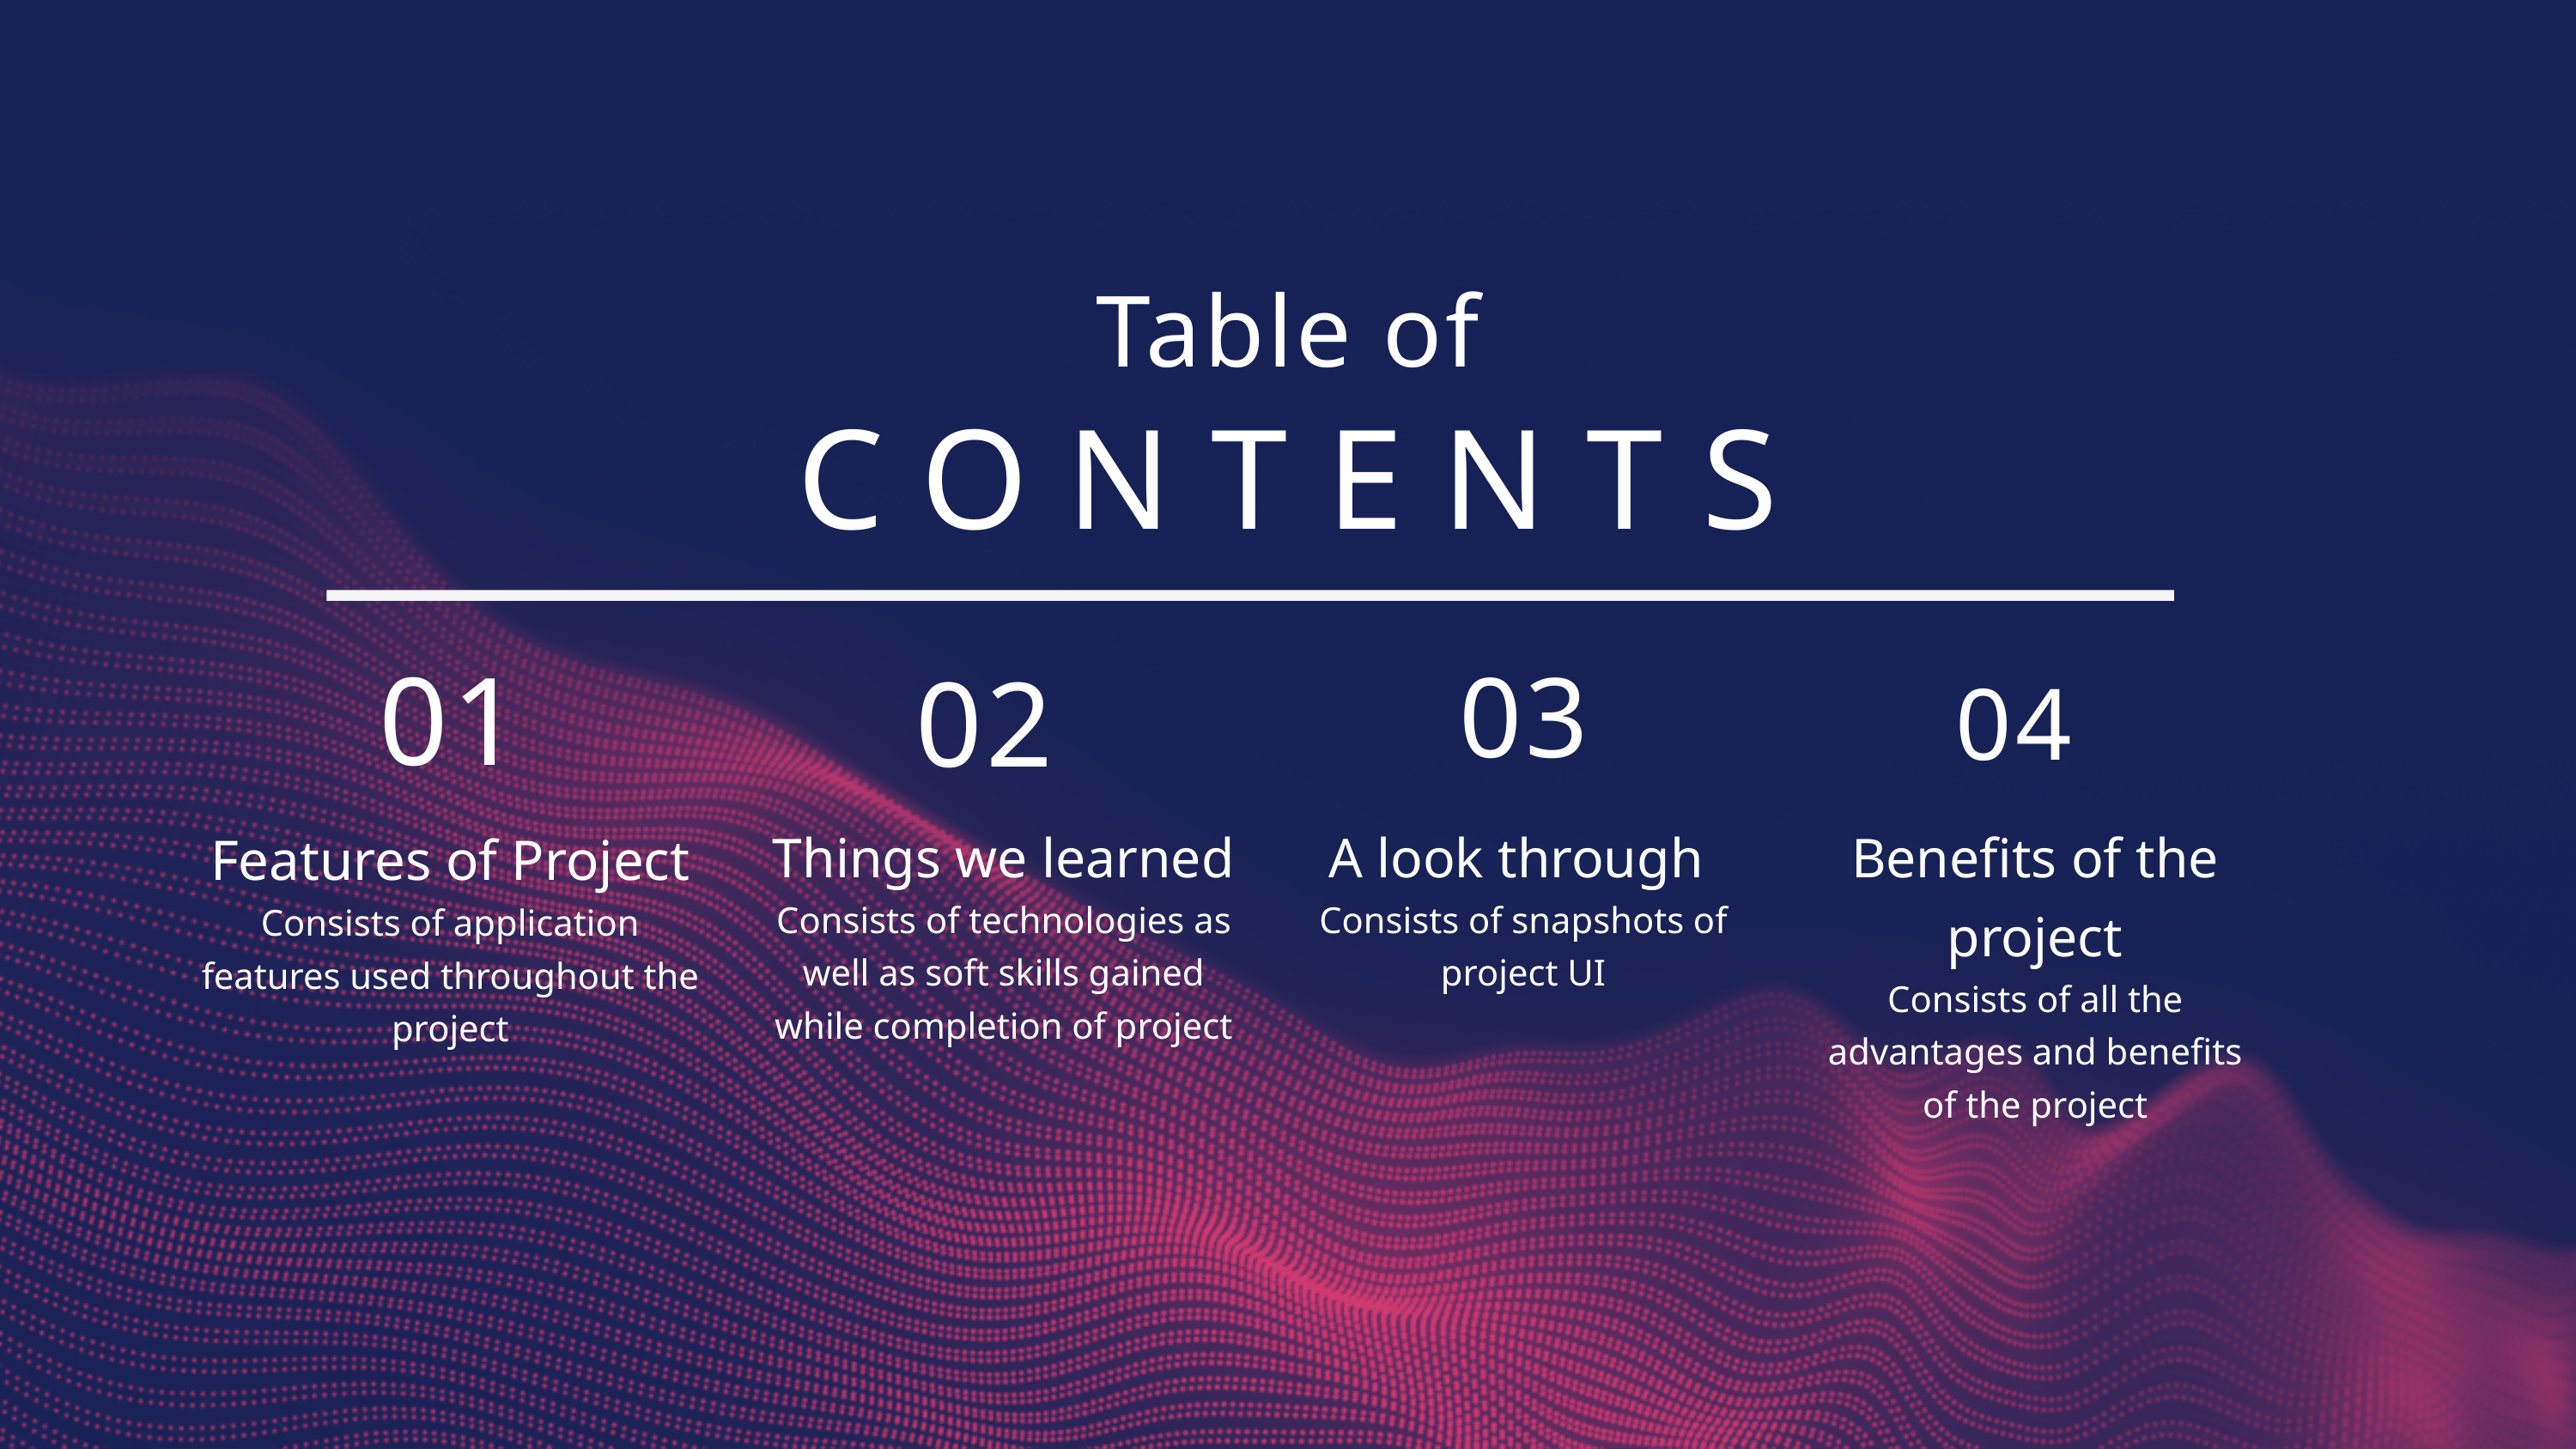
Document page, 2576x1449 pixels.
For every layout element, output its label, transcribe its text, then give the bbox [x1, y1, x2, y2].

text_box CONTENTS [540, 404, 2036, 557]
text_box Things we learned Consists of technologies as well as soft skills gained while completion of project [755, 809, 1253, 1046]
text_box A look through Consists of snapshots of project UI [1305, 809, 1741, 994]
text_box 02 [851, 661, 1118, 791]
text_box Benefits of the project Consists of all the advantages and benefits of the project [1820, 809, 2250, 1125]
text_box Table of [540, 278, 2036, 387]
text_box [0, 0, 2576, 1449]
text_box Features of Project Consists of application features used throughout the project [199, 810, 702, 1049]
text_box 03 [1411, 658, 1637, 780]
text_box 01 [326, 656, 574, 791]
text_box 04 [1913, 671, 2115, 780]
